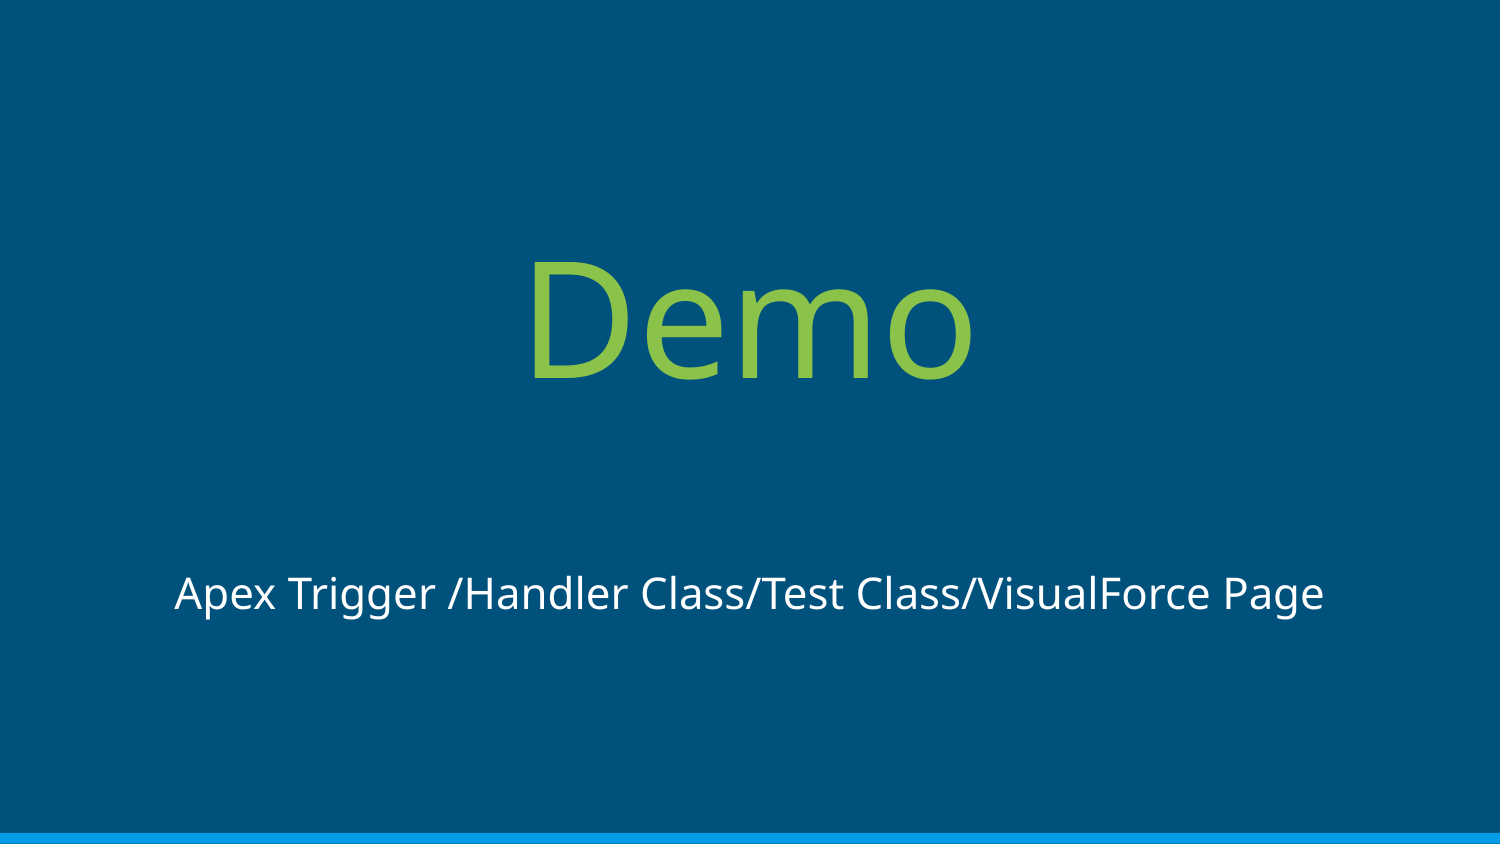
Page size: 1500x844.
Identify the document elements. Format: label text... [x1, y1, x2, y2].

title Demo [63, 189, 1437, 442]
list Apex Trigger /Handler Class/Test Class/VisualForce Page [63, 539, 1437, 642]
